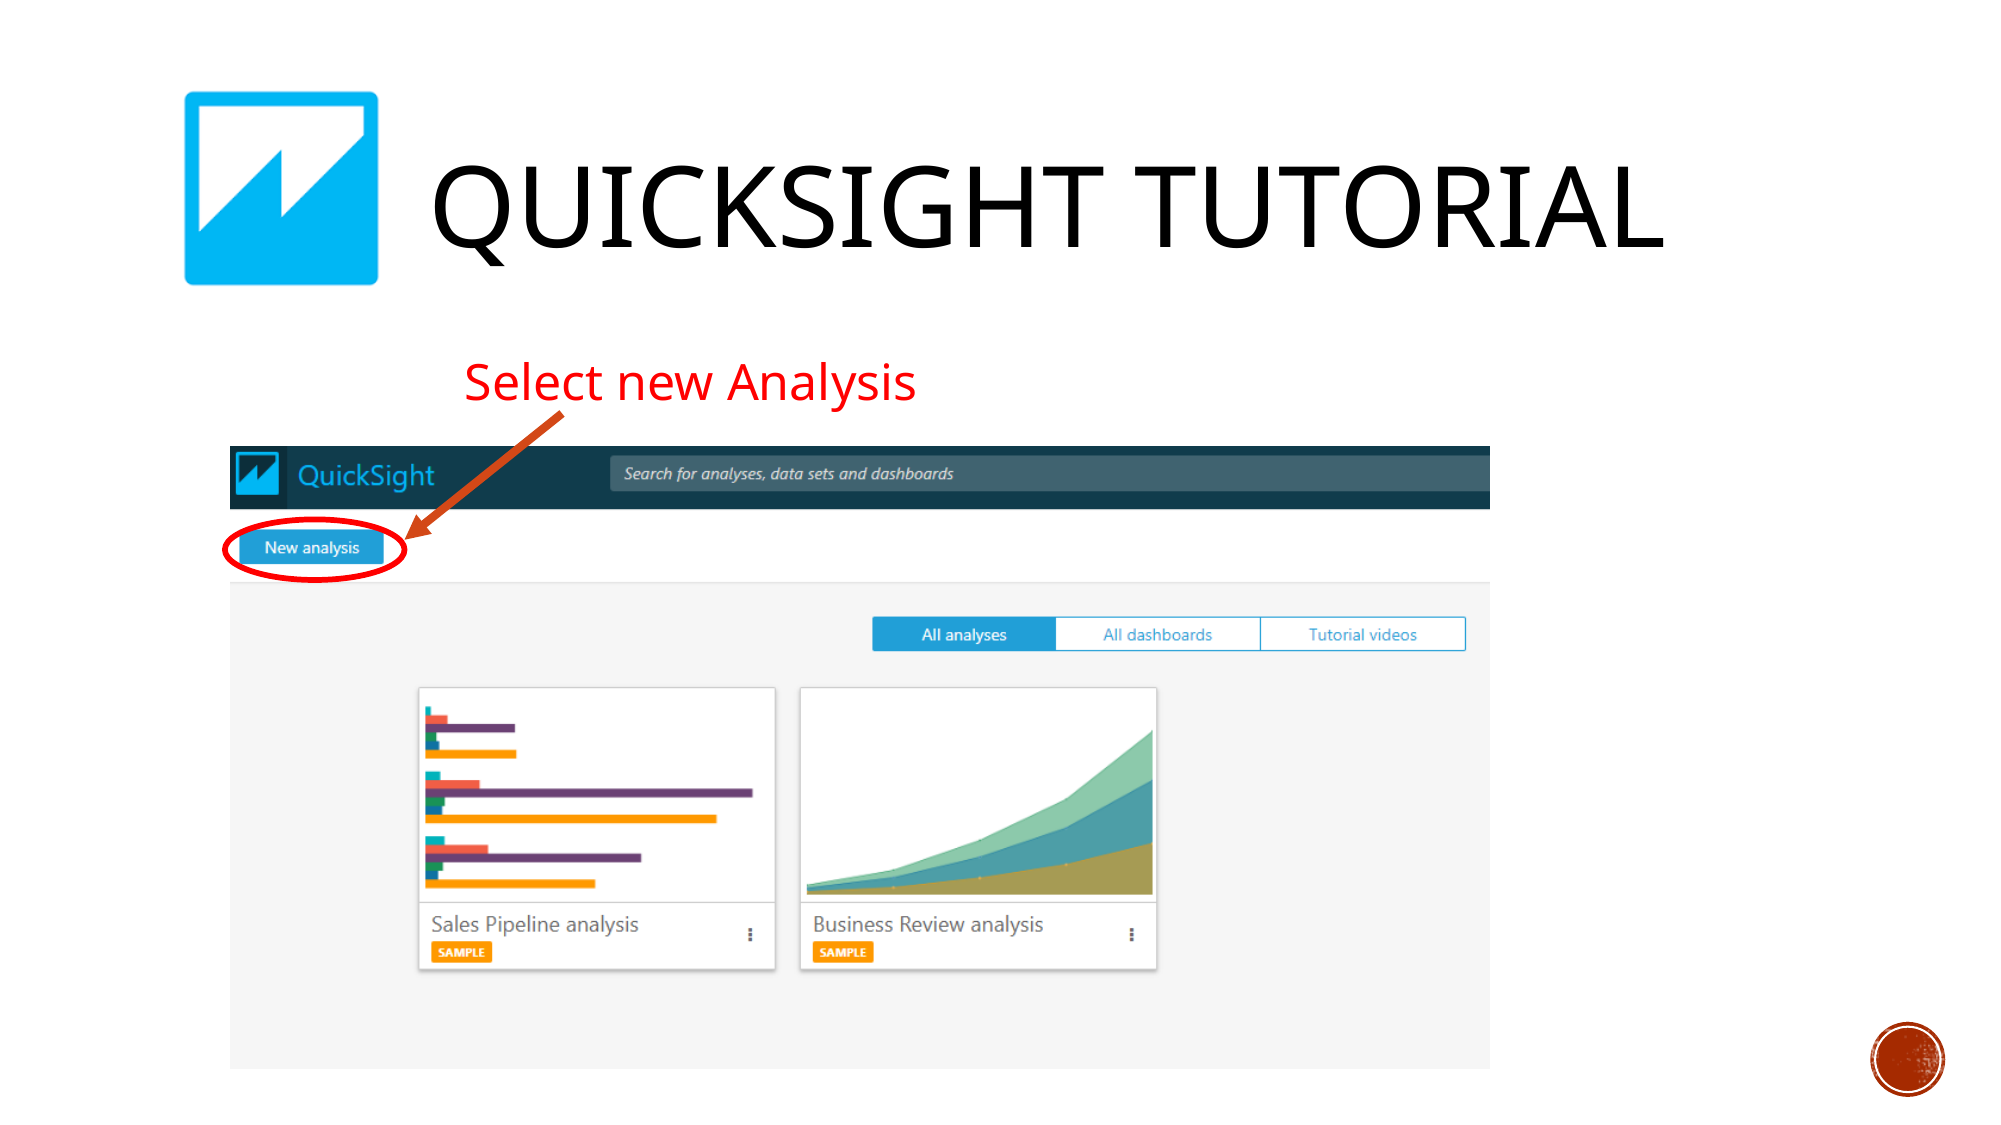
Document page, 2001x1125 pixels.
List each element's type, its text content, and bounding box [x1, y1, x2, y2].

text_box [407, 414, 561, 539]
picture [149, 56, 414, 321]
text_box Select new Analysis [450, 343, 1389, 419]
text_box [223, 539, 229, 561]
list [230, 446, 1489, 1068]
title QuickSight Tutorial [413, 79, 1826, 344]
